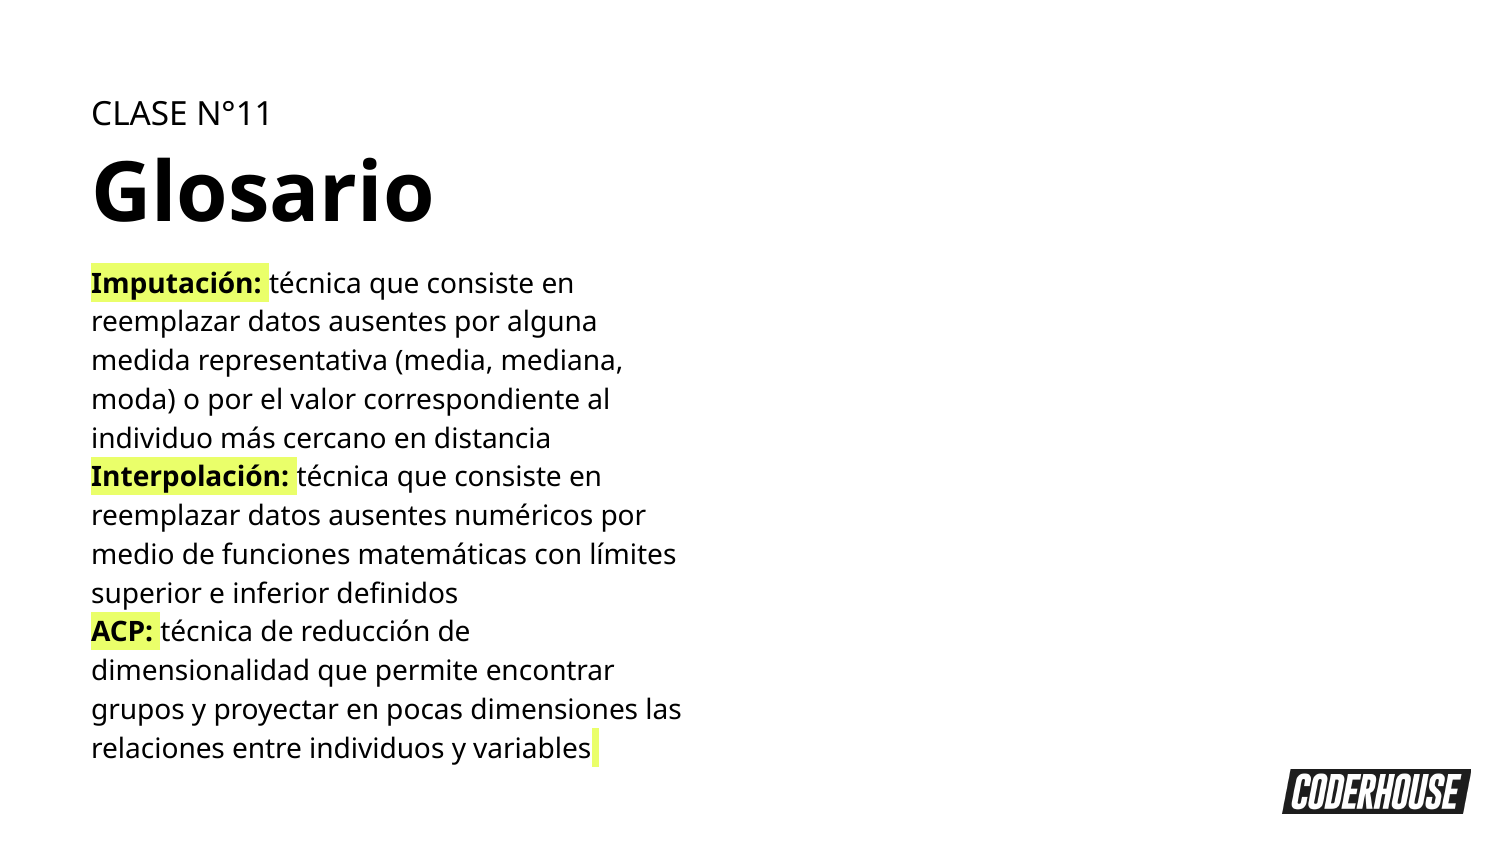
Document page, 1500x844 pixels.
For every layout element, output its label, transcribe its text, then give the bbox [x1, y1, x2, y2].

text_box Imputación: técnica que consiste en reemplazar datos ausentes por alguna medida representativa (media, mediana, moda) o por el valor correspondiente al individuo más cercano en distancia Interpolación: técnica que consiste en reemplazar datos ausentes numéricos por medio de funciones matemáticas con límites superior e inferior definidos ACP: técnica de reducción de dimensionalidad que permite encontrar grupos y proyectar en pocas dimensiones las relaciones entre individuos y variables [76, 245, 706, 844]
picture [1281, 769, 1471, 814]
text_box Glosario [76, 134, 1412, 255]
text_box CLASE N°11 [76, 76, 481, 134]
